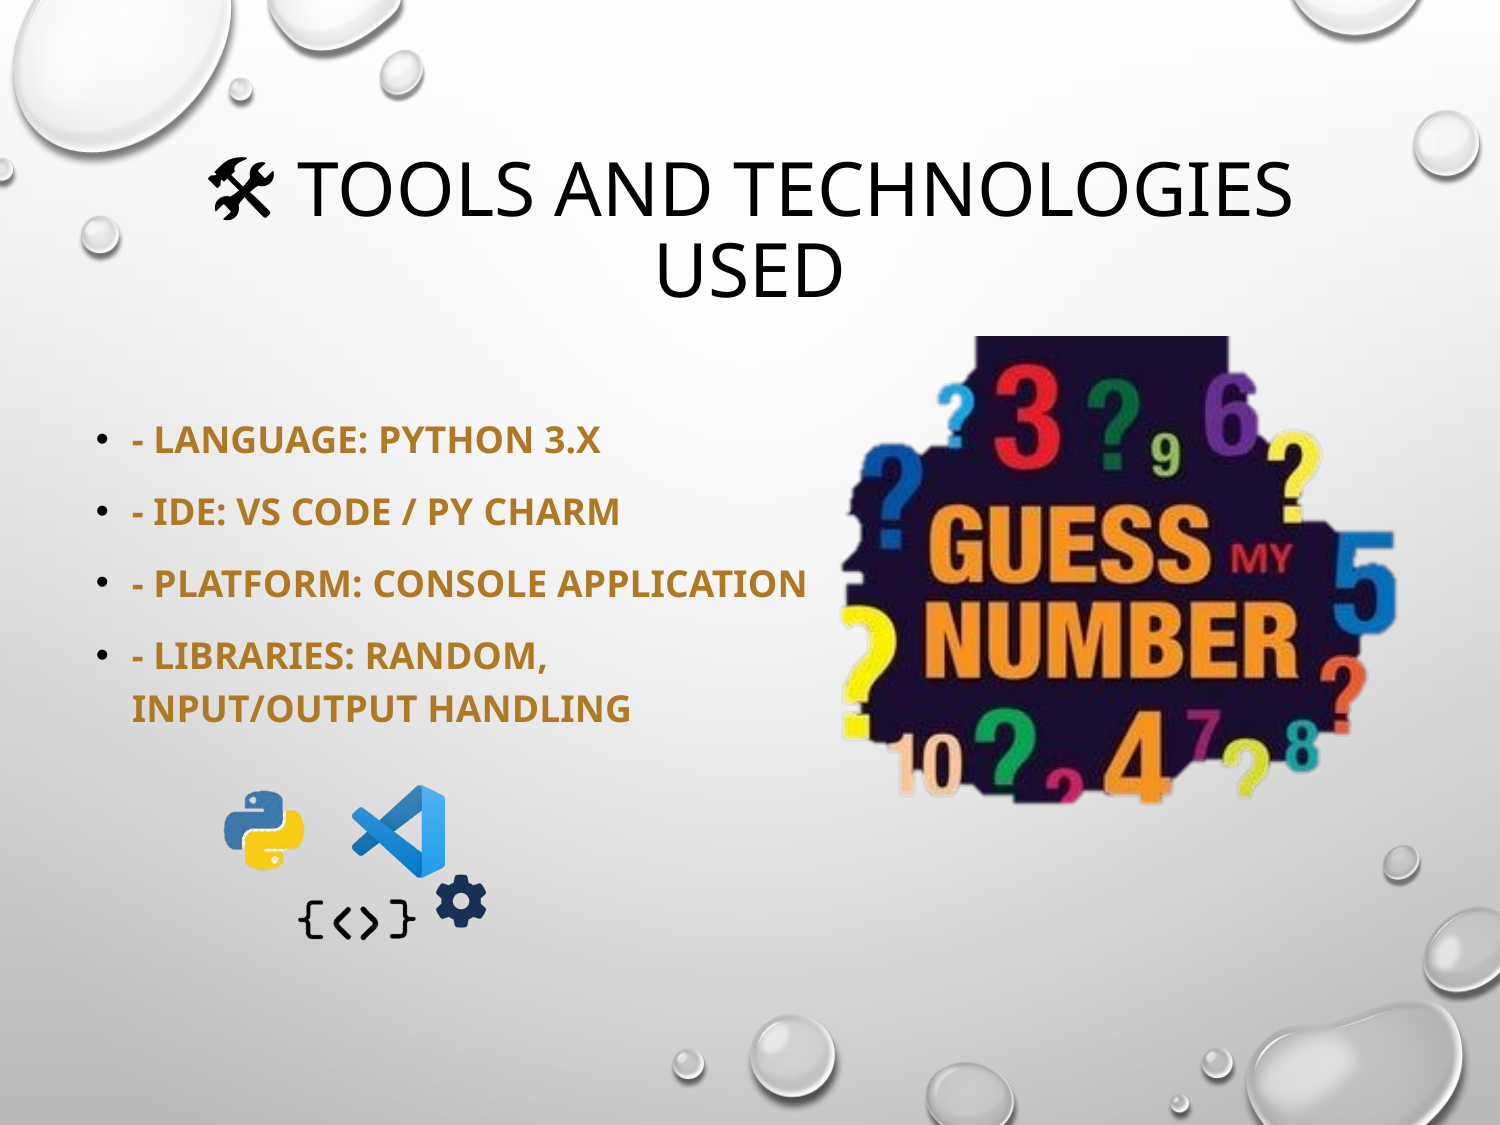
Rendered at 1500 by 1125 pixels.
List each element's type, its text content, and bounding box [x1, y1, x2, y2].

title 🛠️ Tools and Technologies Used [112, 101, 1388, 364]
picture [0, 0, 1500, 1125]
list - Language: Python 3.x - IDE: VS Code / Py Charm - Platform: Console Application - Libraries: random, input/output handling [80, 399, 770, 775]
